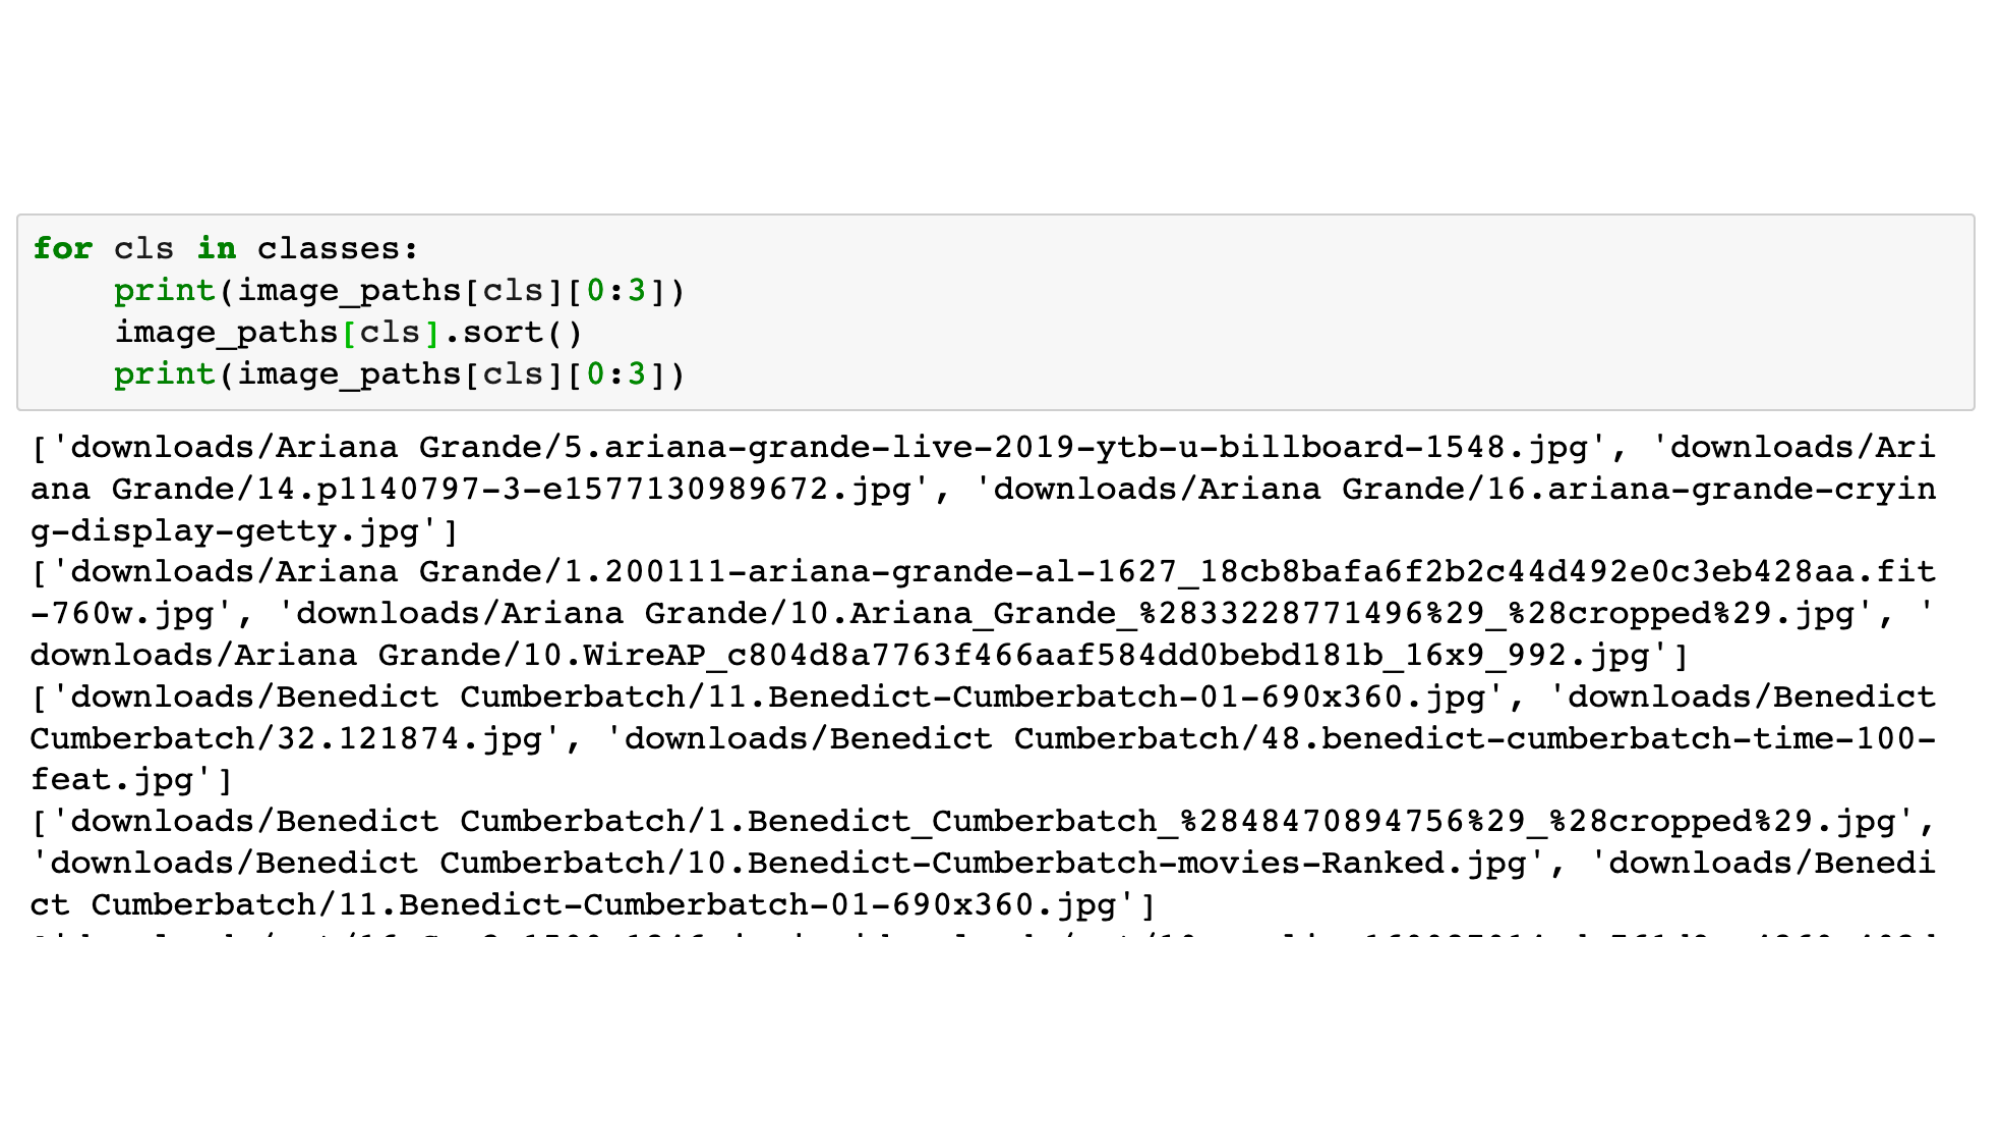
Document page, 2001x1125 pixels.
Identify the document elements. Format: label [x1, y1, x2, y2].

picture [0, 187, 2000, 937]
